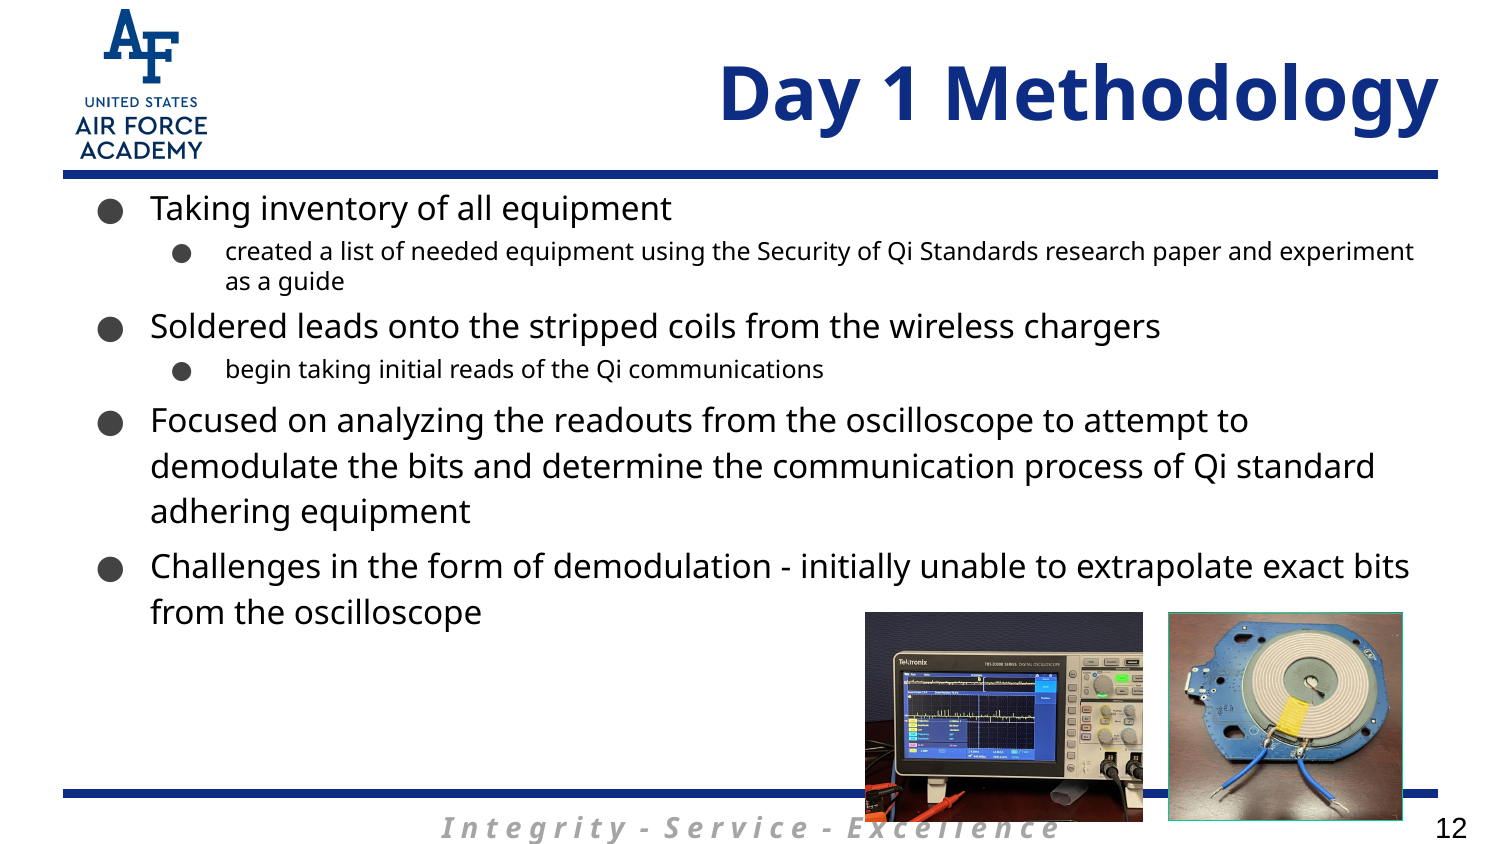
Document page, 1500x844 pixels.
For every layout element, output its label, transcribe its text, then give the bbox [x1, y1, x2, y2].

picture [1168, 612, 1403, 821]
subtitle Taking inventory of all equipment created a list of needed equipment using the Security of Qi Standards research paper and experiment as a guide Soldered leads onto the stripped coils from the wireless chargers begin taking initial reads of the Qi communications Focused on analyzing the readouts from the oscilloscope to attempt to demodulate the bits and determine the communication process of Qi standard adhering equipment Challenges in the form of demodulation - initially unable to extrapolate exact bits from the oscilloscope [60, 180, 1440, 788]
slide_number 12 [1402, 802, 1500, 844]
title Day 1 Methodology [300, 22, 1455, 158]
picture [864, 612, 1143, 822]
picture [75, 9, 207, 159]
